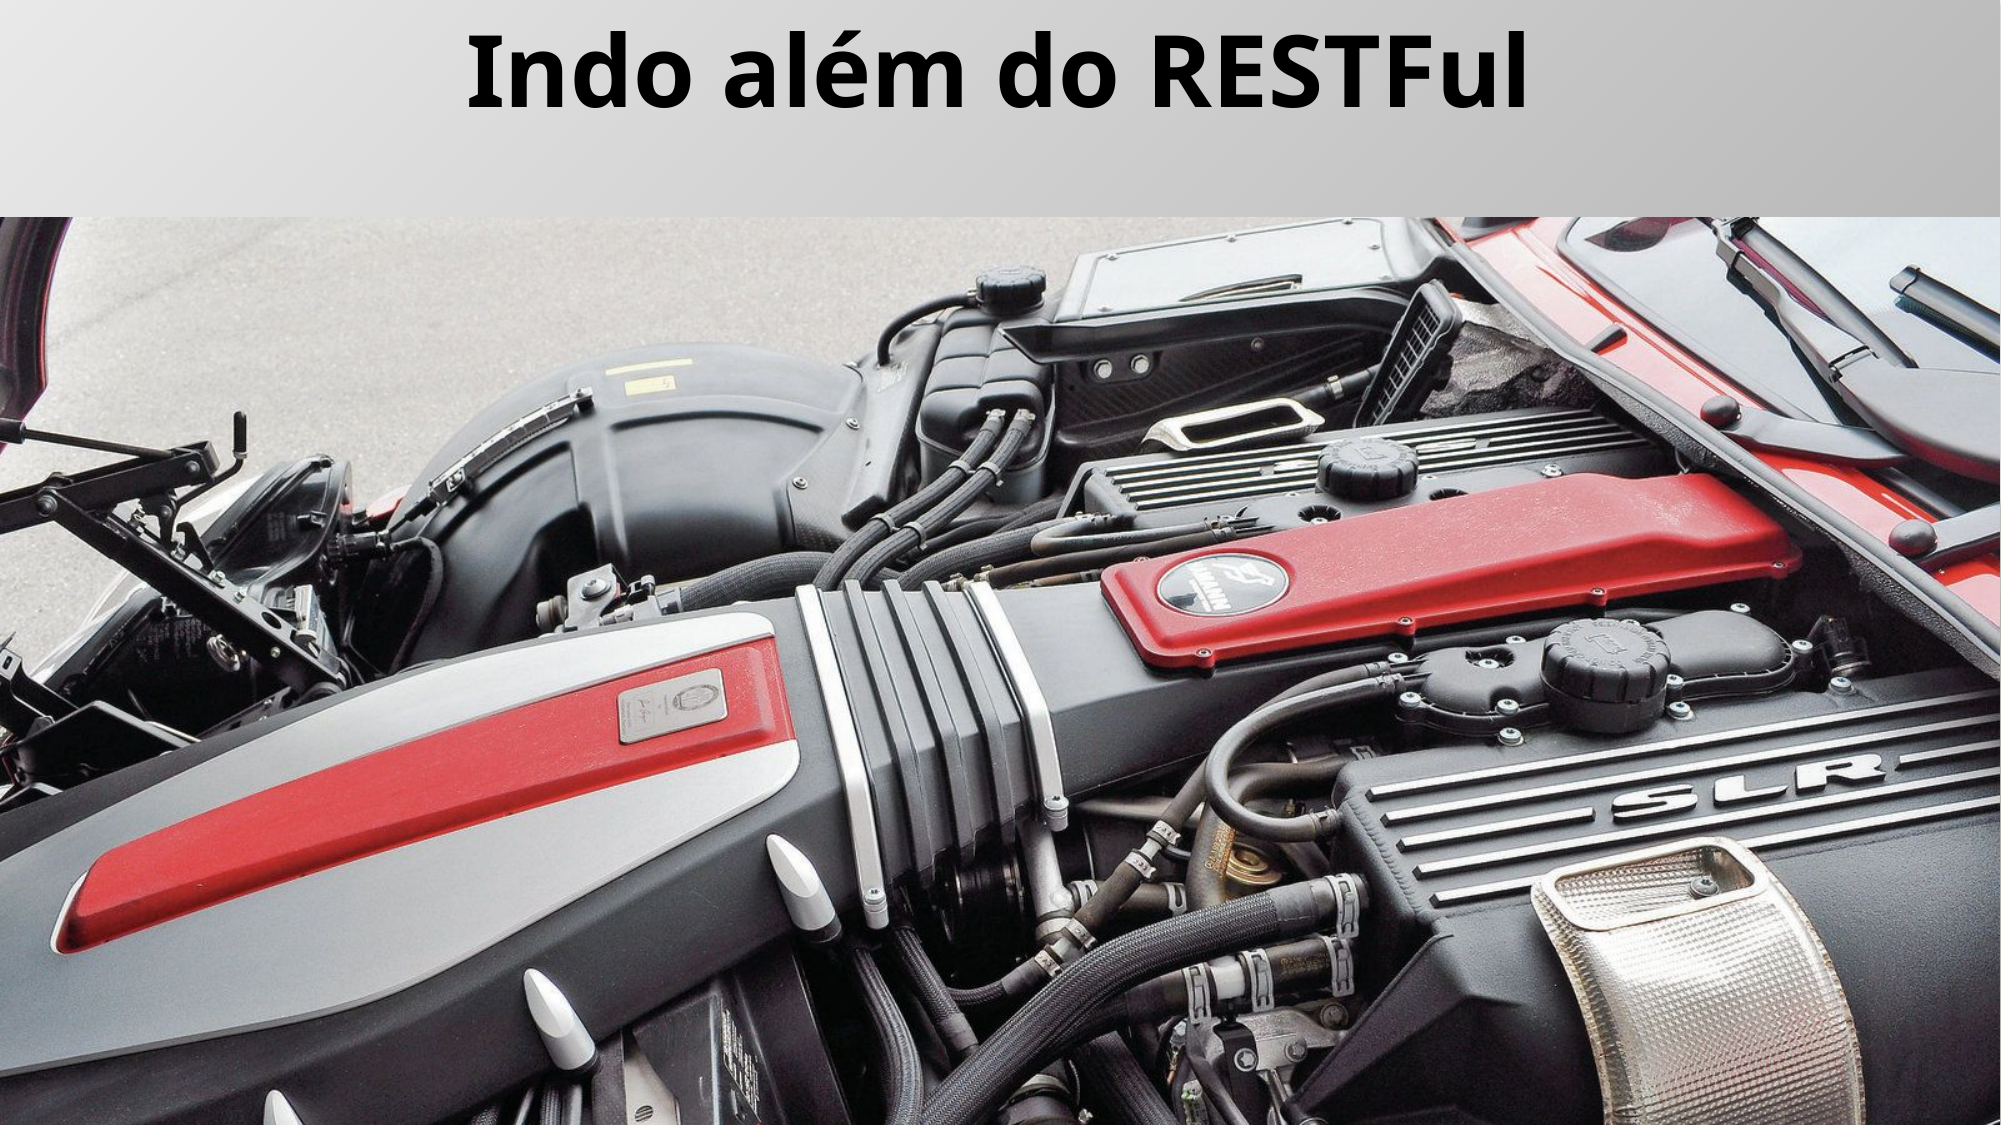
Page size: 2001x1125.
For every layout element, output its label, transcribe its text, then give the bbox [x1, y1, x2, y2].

picture [0, 142, 2000, 1125]
text_box Indo além do RESTFul [0, 0, 2000, 142]
